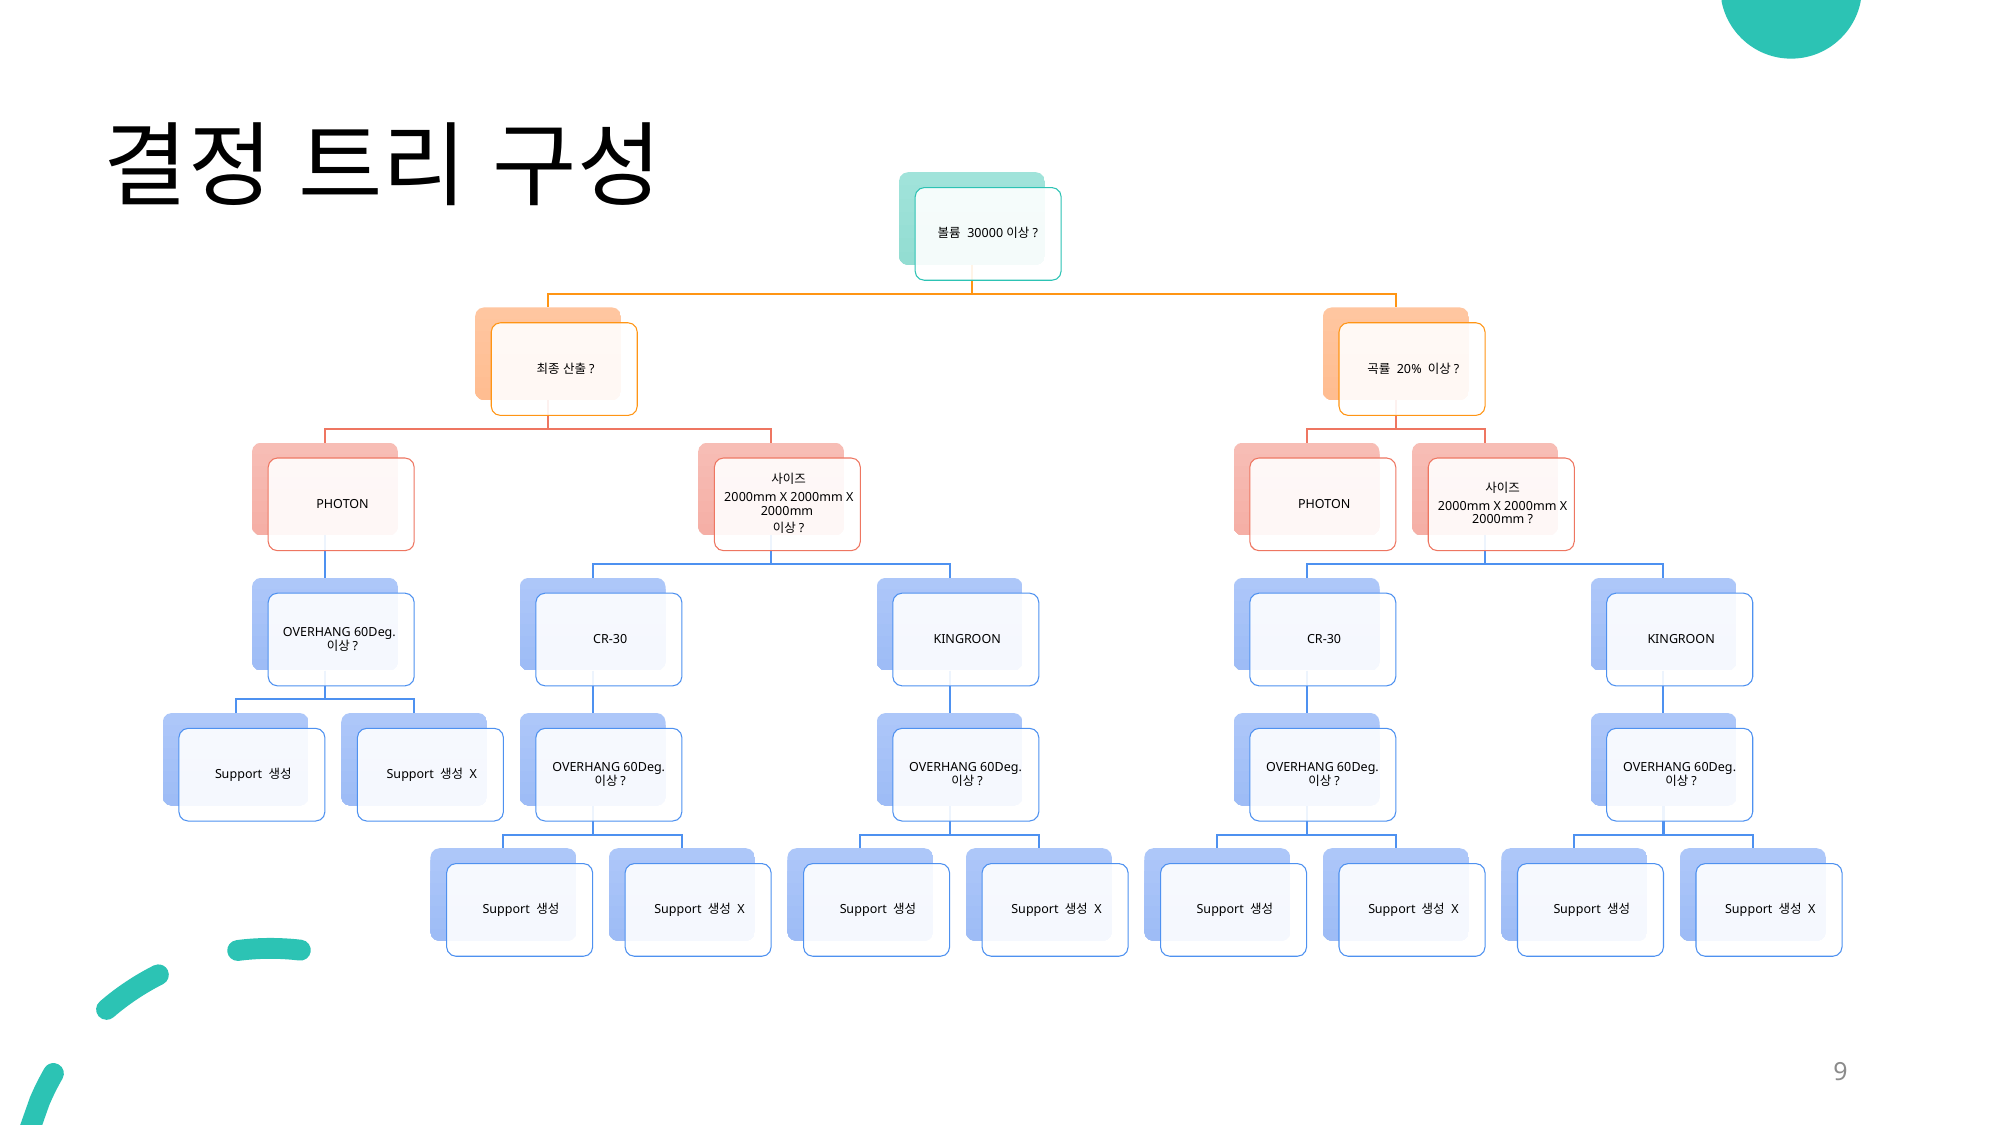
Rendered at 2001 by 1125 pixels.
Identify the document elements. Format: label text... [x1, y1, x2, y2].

title 결정 트리 구성 [88, 59, 1042, 278]
slide_number 9 [1412, 1042, 1863, 1103]
